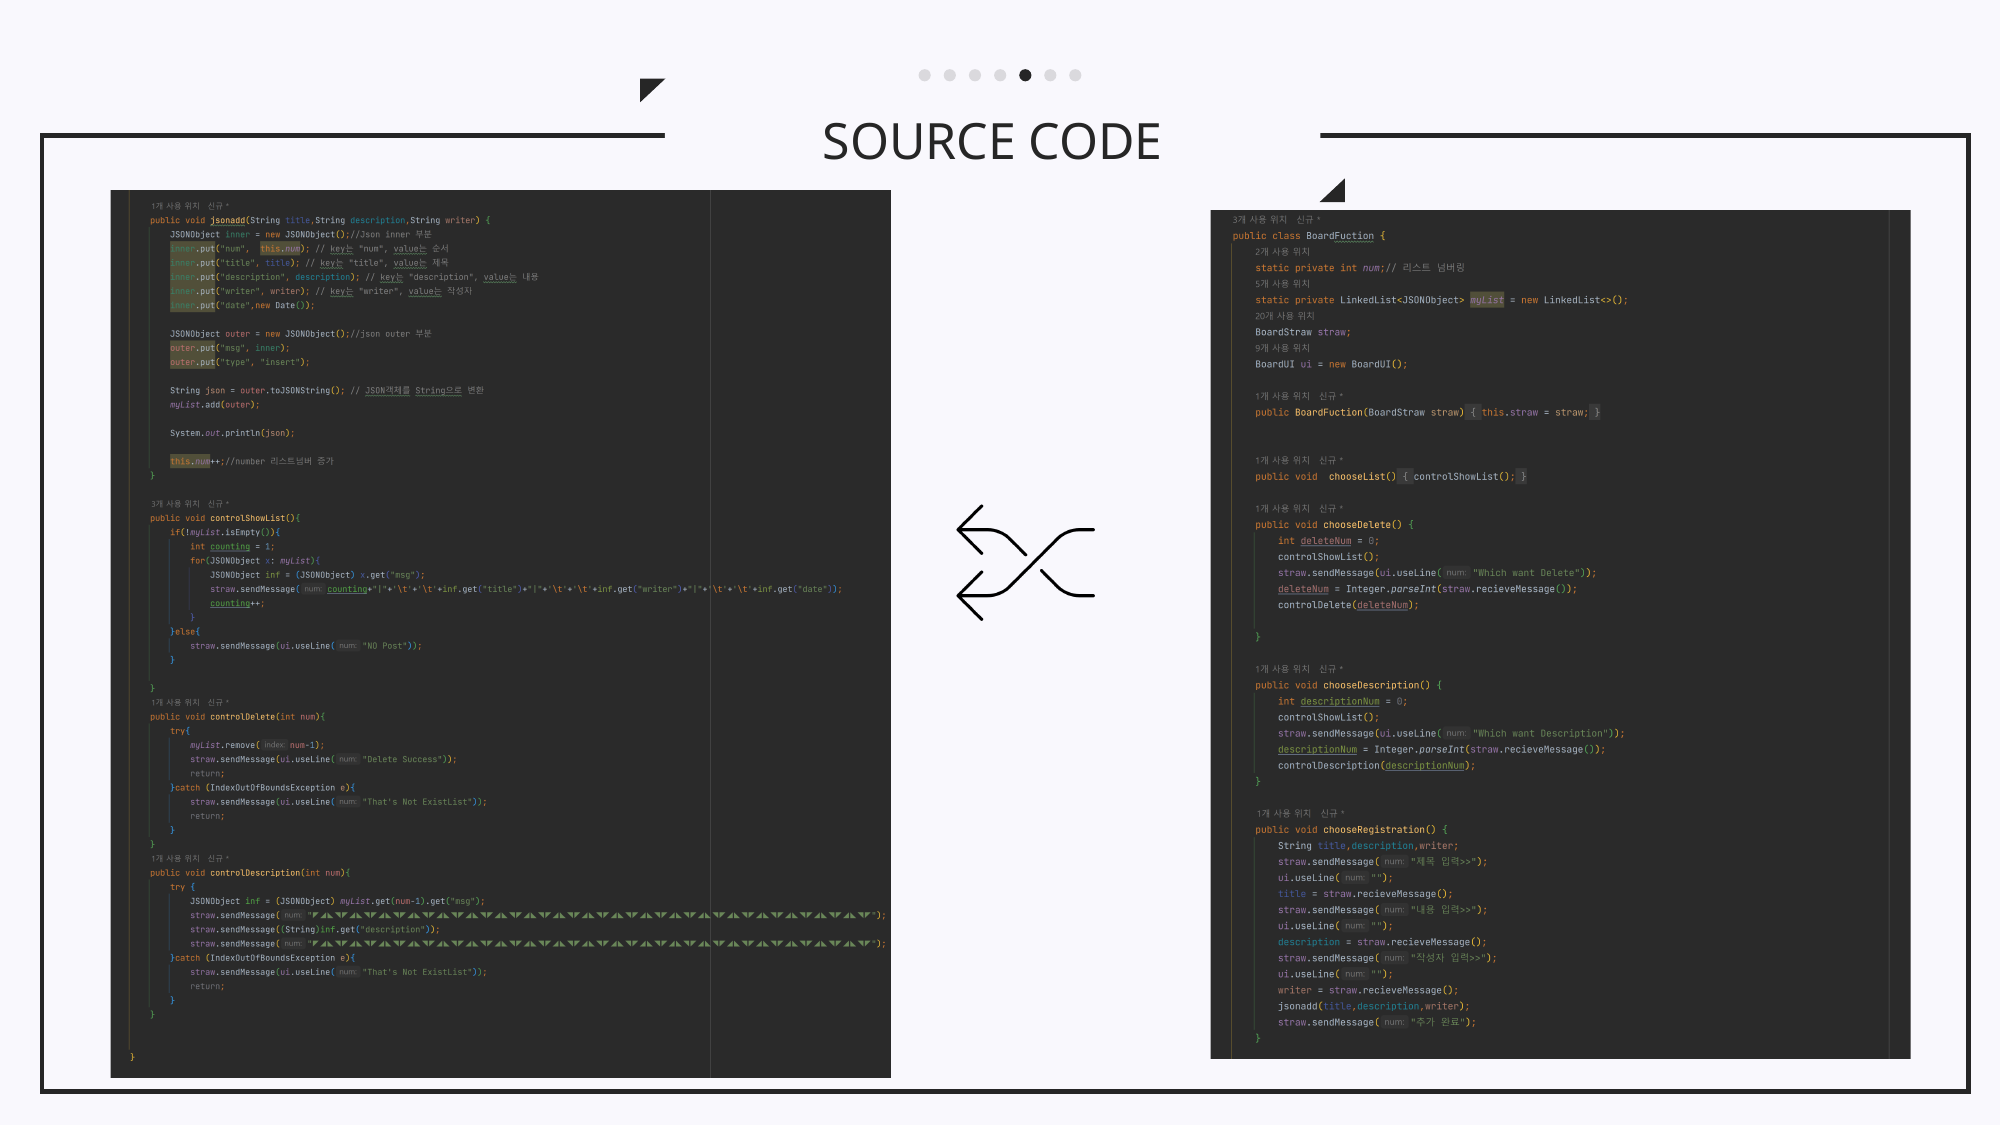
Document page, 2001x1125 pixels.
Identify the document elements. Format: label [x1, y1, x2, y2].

text_box [41, 134, 1970, 1092]
picture [949, 487, 1101, 638]
text_box [918, 69, 1082, 82]
picture [1210, 210, 1911, 1059]
picture [110, 190, 900, 1078]
text_box [641, 79, 1344, 201]
